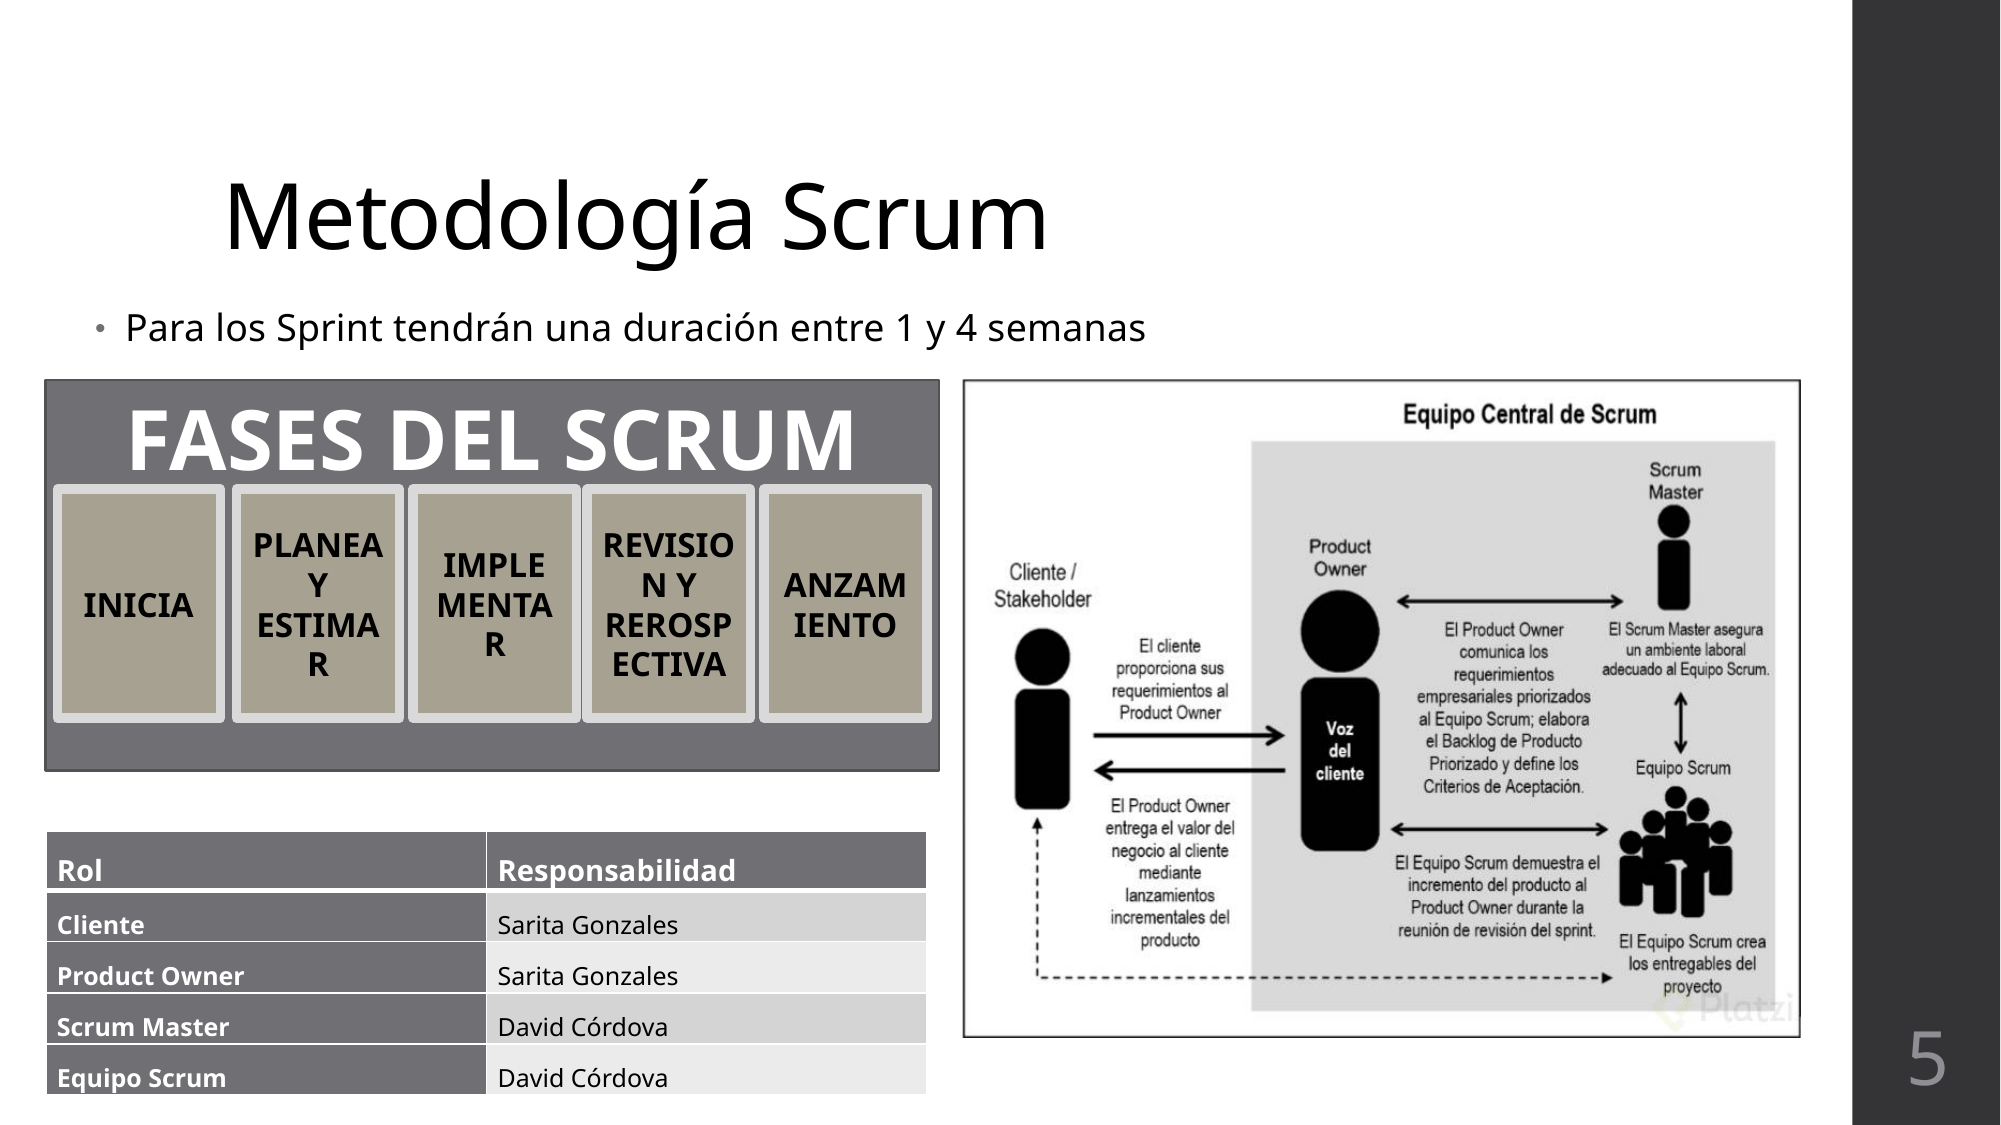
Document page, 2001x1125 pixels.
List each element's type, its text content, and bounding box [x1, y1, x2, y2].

list Para los Sprint tendrán una duración entre 1 y 4 semanas [79, 299, 1617, 437]
table_cell Sarita Gonzales [487, 893, 926, 941]
table_cell David Córdova [487, 994, 926, 1043]
title Metodología Scrum [206, 60, 1797, 278]
slide_number 5 [1852, 1012, 2000, 1110]
table_header Responsabilidad [487, 832, 926, 888]
table_cell Equipo Scrum [47, 1045, 486, 1094]
table_cell Sarita Gonzales [487, 942, 926, 992]
table_cell Cliente [47, 893, 486, 941]
table_cell Product Owner [47, 942, 486, 992]
table_cell David Córdova [487, 1045, 926, 1094]
table_cell Scrum Master [47, 994, 486, 1043]
table_header Rol [47, 832, 486, 888]
picture [962, 379, 1801, 1038]
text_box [45, 379, 940, 771]
